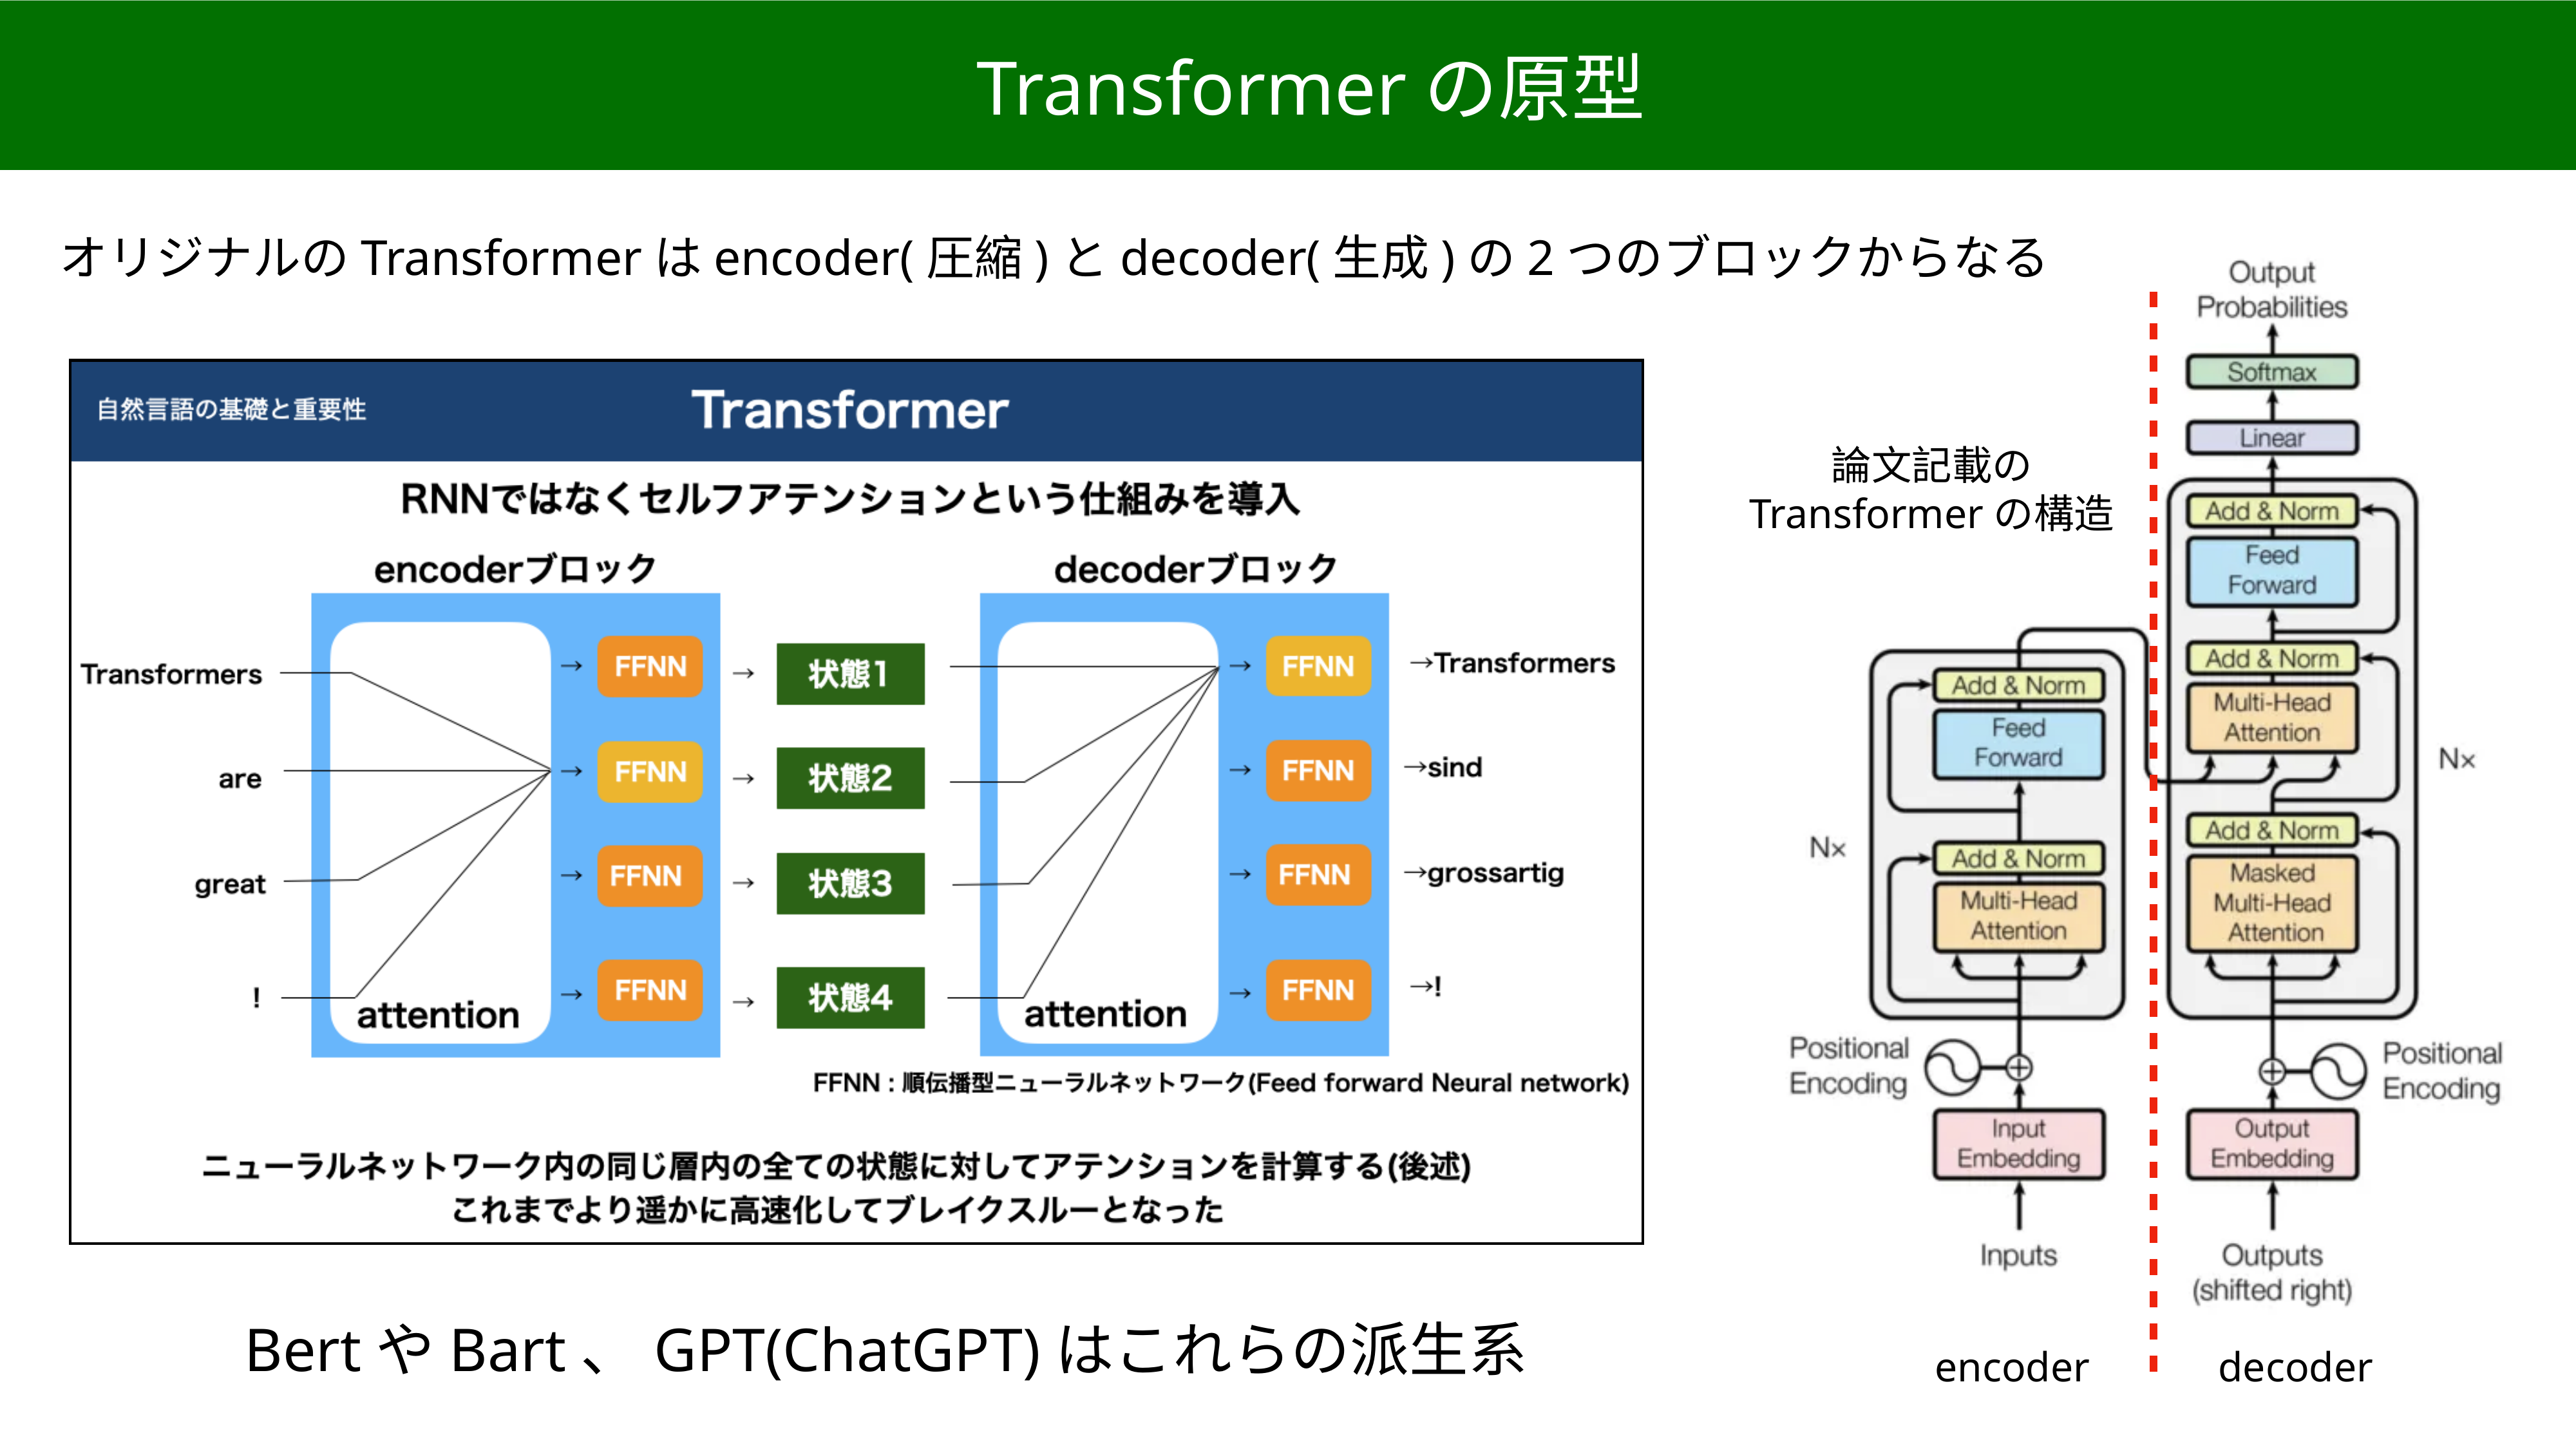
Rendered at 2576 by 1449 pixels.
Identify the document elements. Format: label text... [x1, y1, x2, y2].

picture [1702, 209, 2564, 1334]
text_box decoder [2212, 1336, 2379, 1396]
picture [71, 361, 1642, 1242]
text_box Transformerの原型 [971, 35, 1651, 135]
text_box オリジナルのTransformerはencoder(圧縮)とdecoder(生成)の2つのブロックからなる [53, 222, 1702, 290]
text_box encoder [1929, 1336, 2096, 1396]
text_box [0, 0, 2576, 170]
text_box BertやBart、GPT(ChatGPT)はこれらの派生系 [238, 1307, 1533, 1388]
